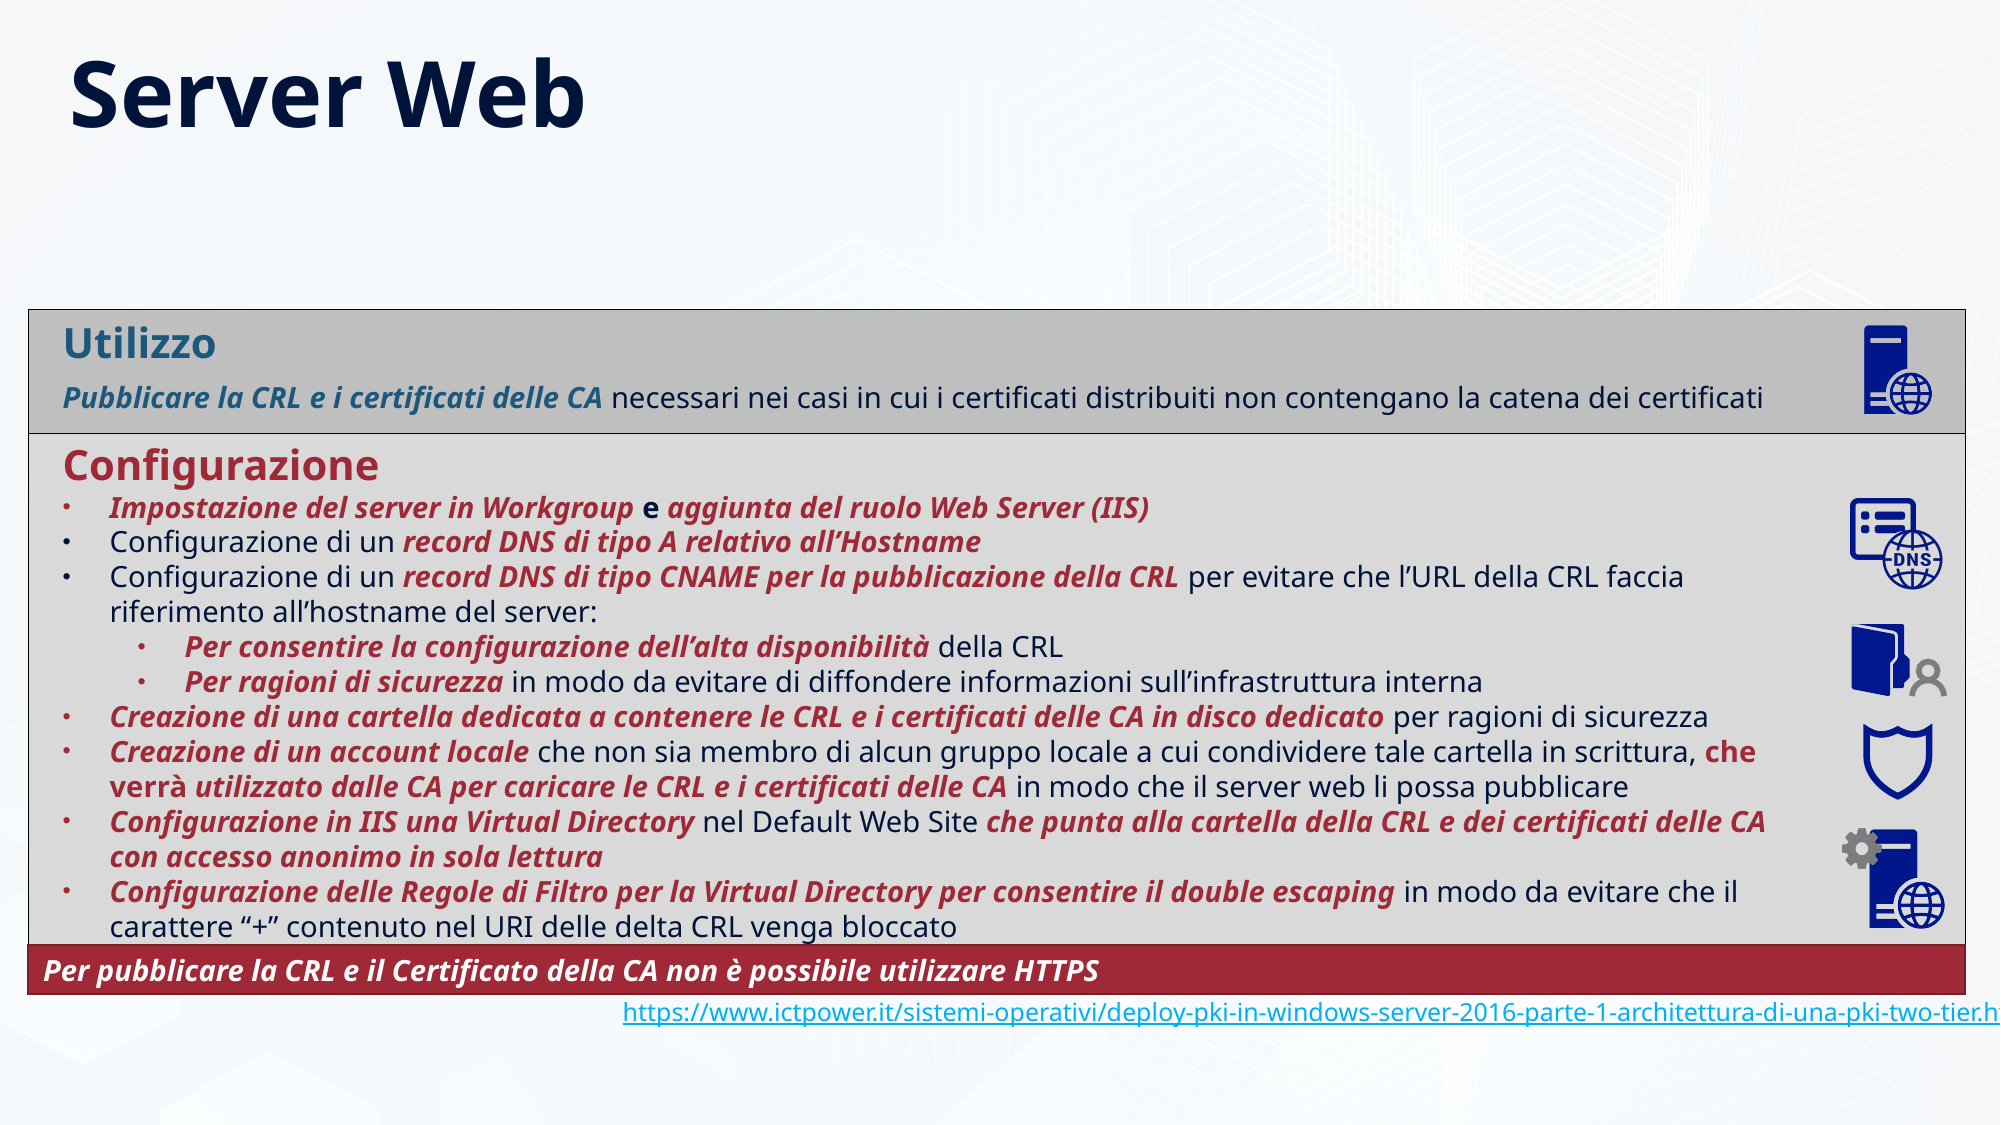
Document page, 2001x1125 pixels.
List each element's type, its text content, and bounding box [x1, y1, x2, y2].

title Server Web [55, 29, 1945, 166]
text_box https://www.ictpower.it/sistemi-operativi/deploy-pki-in-windows-server-2016-parte-1-architettura-di-una-pki-two-tier.htm [622, 996, 2000, 1031]
text_box Utilizzo Pubblicare la CRL e i certificati delle CA necessari nei casi in cui i certificati distribuiti non contengano la catena dei certificati [28, 309, 1966, 434]
text_box Per pubblicare la CRL e il Certificato della CA non è possibile utilizzare HTTPS [27, 944, 1966, 995]
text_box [1839, 825, 1957, 929]
text_box [1866, 729, 1930, 797]
picture [1853, 325, 1943, 415]
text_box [1851, 624, 1944, 697]
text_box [1850, 498, 1945, 592]
text_box Configurazione Impostazione del server in Workgroup e aggiunta del ruolo Web Server (IIS) Configurazione di un record DNS di tipo A relativo all’Hostname Configurazione di un record DNS di tipo CNAME per la pubblicazione della CRL per evitare che l’URL della CRL faccia riferimento all’hostname del server: Per consentire la configurazione dell’alta disponibilità della CRL Per ragioni di sicurezza in modo da evitare di diffondere informazioni sull’infrastruttura interna Creazione di una cartella dedicata a contenere le CRL e i certificati delle CA in disco dedicato per ragioni di sicurezza Creazione di un account locale che non sia membro di alcun gruppo locale a cui condividere tale cartella in scrittura, che verrà utilizzato dalle CA per caricare le CRL e i certificati delle CA in modo che il server web li possa pubblicare Configurazione in IIS una Virtual Directory nel Default Web Site che punta alla cartella della CRL e dei certificati delle CA con accesso anonimo in sola lettura Configurazione delle Regole di Filtro per la Virtual Directory per consentire il double escaping in modo da evitare che il carattere “+” contenuto nel URI delle delta CRL venga bloccato [28, 434, 1966, 944]
